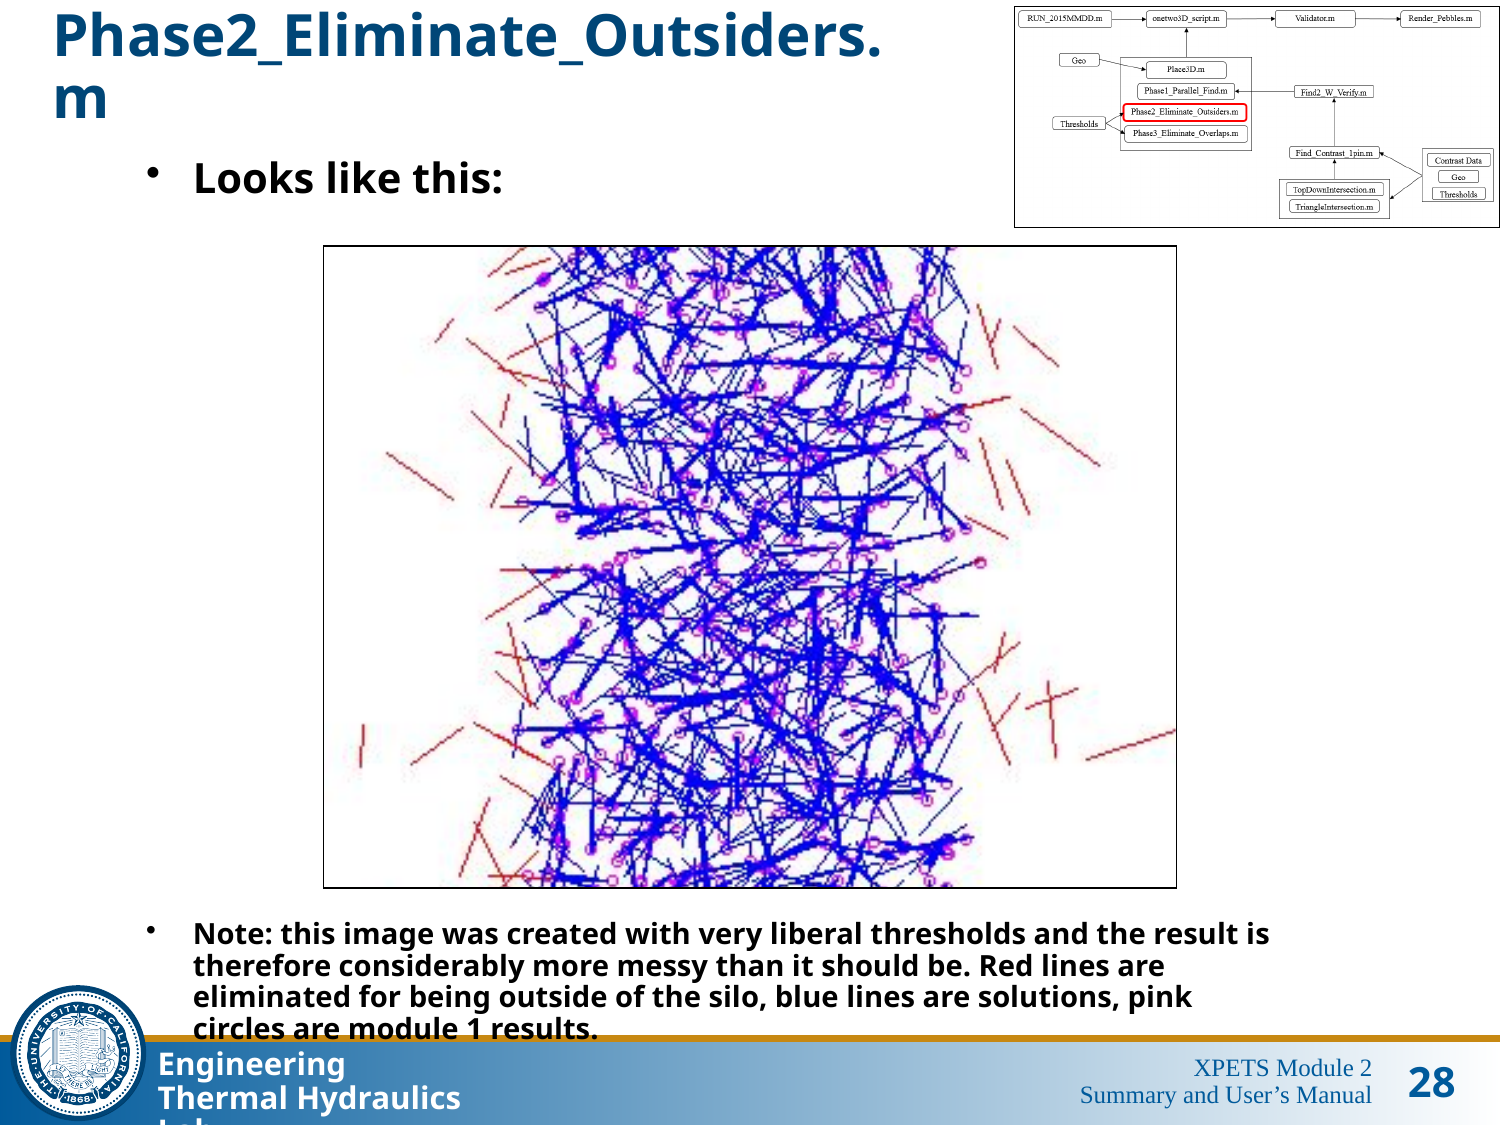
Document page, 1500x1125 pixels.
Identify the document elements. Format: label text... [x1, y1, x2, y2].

picture [323, 246, 1176, 888]
title Phase2_Eliminate_Outsiders.m [37, 24, 913, 113]
picture [1013, 6, 1500, 229]
list Looks like this: [131, 149, 1008, 213]
picture [13, 988, 143, 1118]
text_box Note: this image was created with very liberal thresholds and the result is therefore considerably more messy than it should be. Red lines are eliminated for being outside of the silo, blue lines are solutions, pink circles are module 1 results. [131, 912, 1300, 1025]
